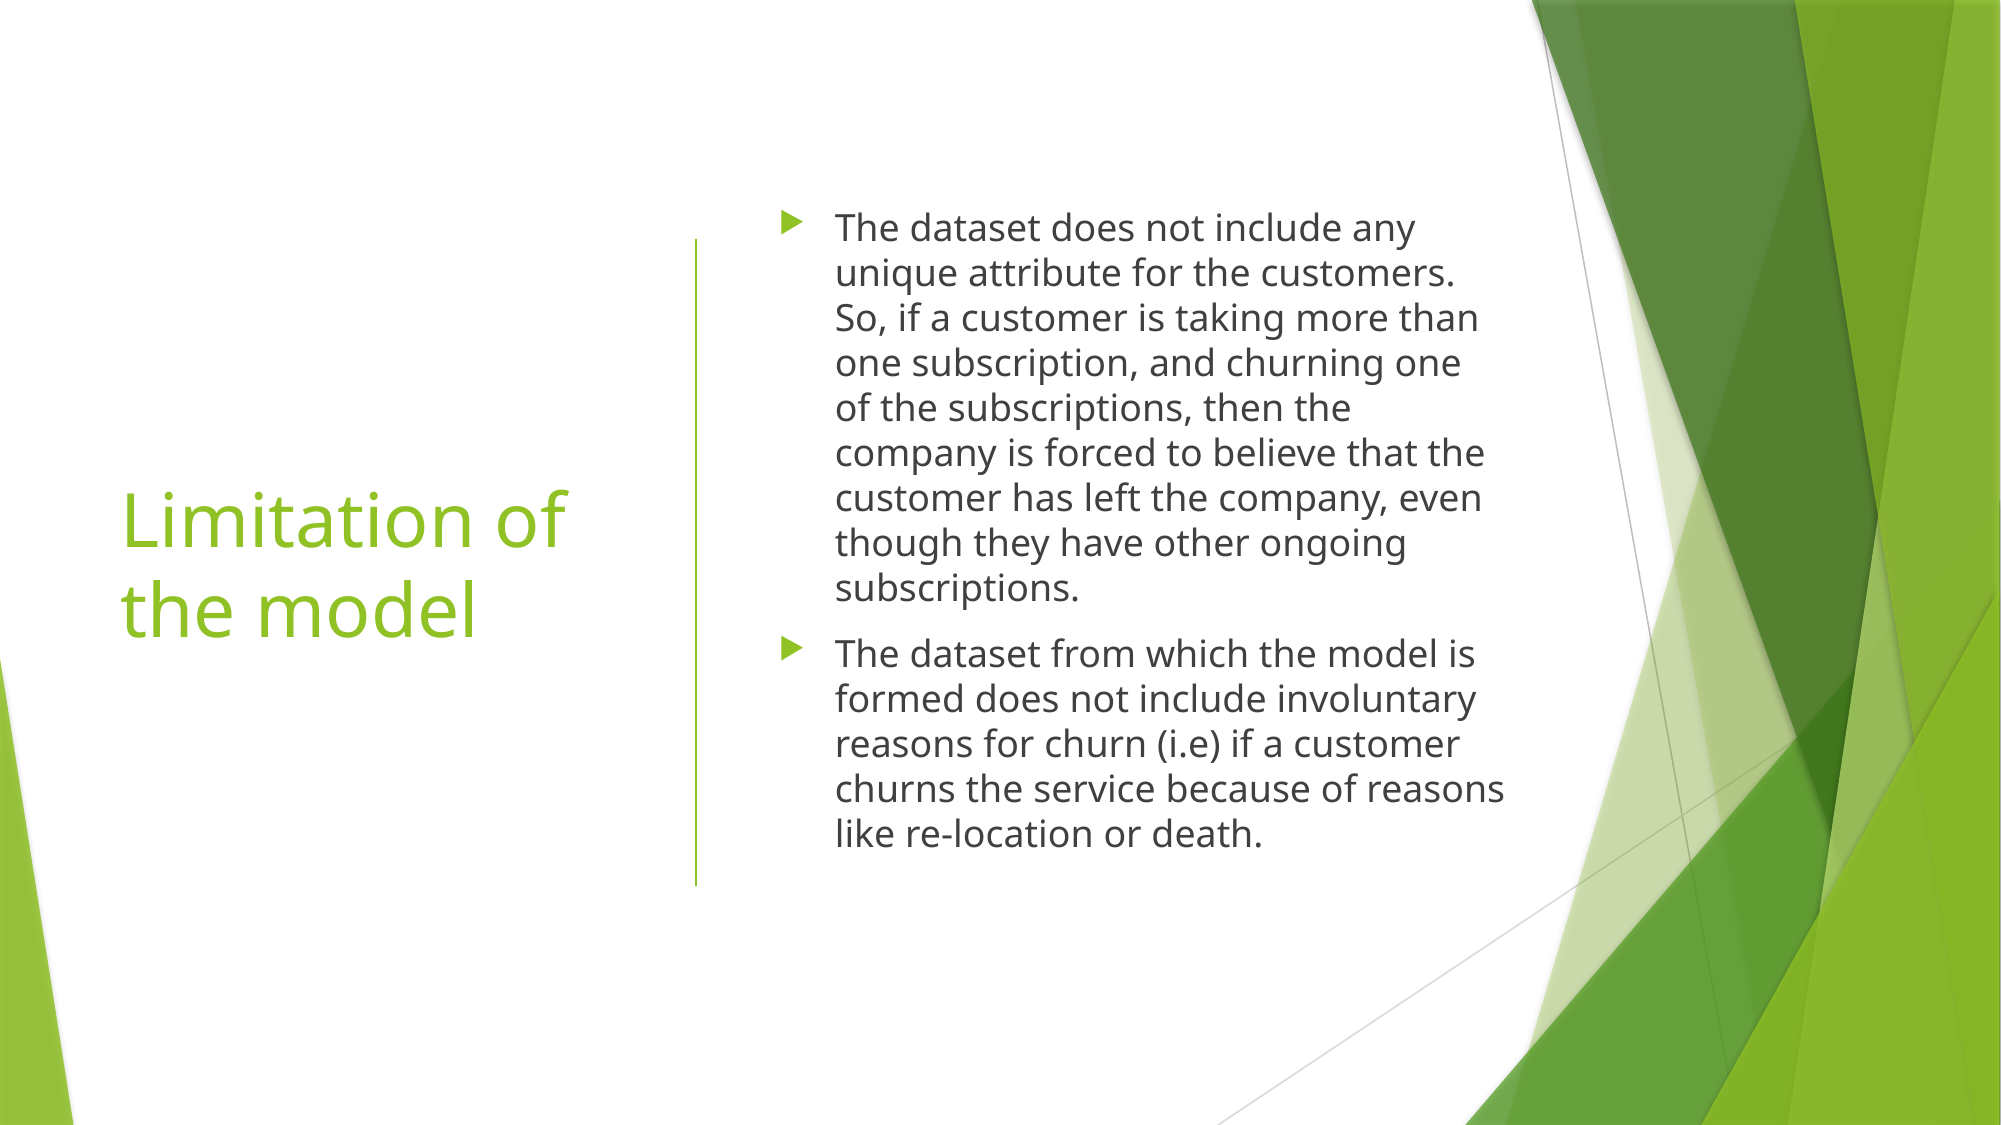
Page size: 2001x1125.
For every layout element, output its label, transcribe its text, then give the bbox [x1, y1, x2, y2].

list The dataset does not include any unique attribute for the customers. So, if a customer is taking more than one subscription, and churning one of the subscriptions, then the company is forced to believe that the customer has left the company, even though they have other ongoing subscriptions. The dataset from which the model is formed does not include involuntary reasons for churn (i.e) if a customer churns the service because of reasons like re-location or death. [763, 133, 1522, 991]
title Limitation of the model [105, 133, 658, 991]
